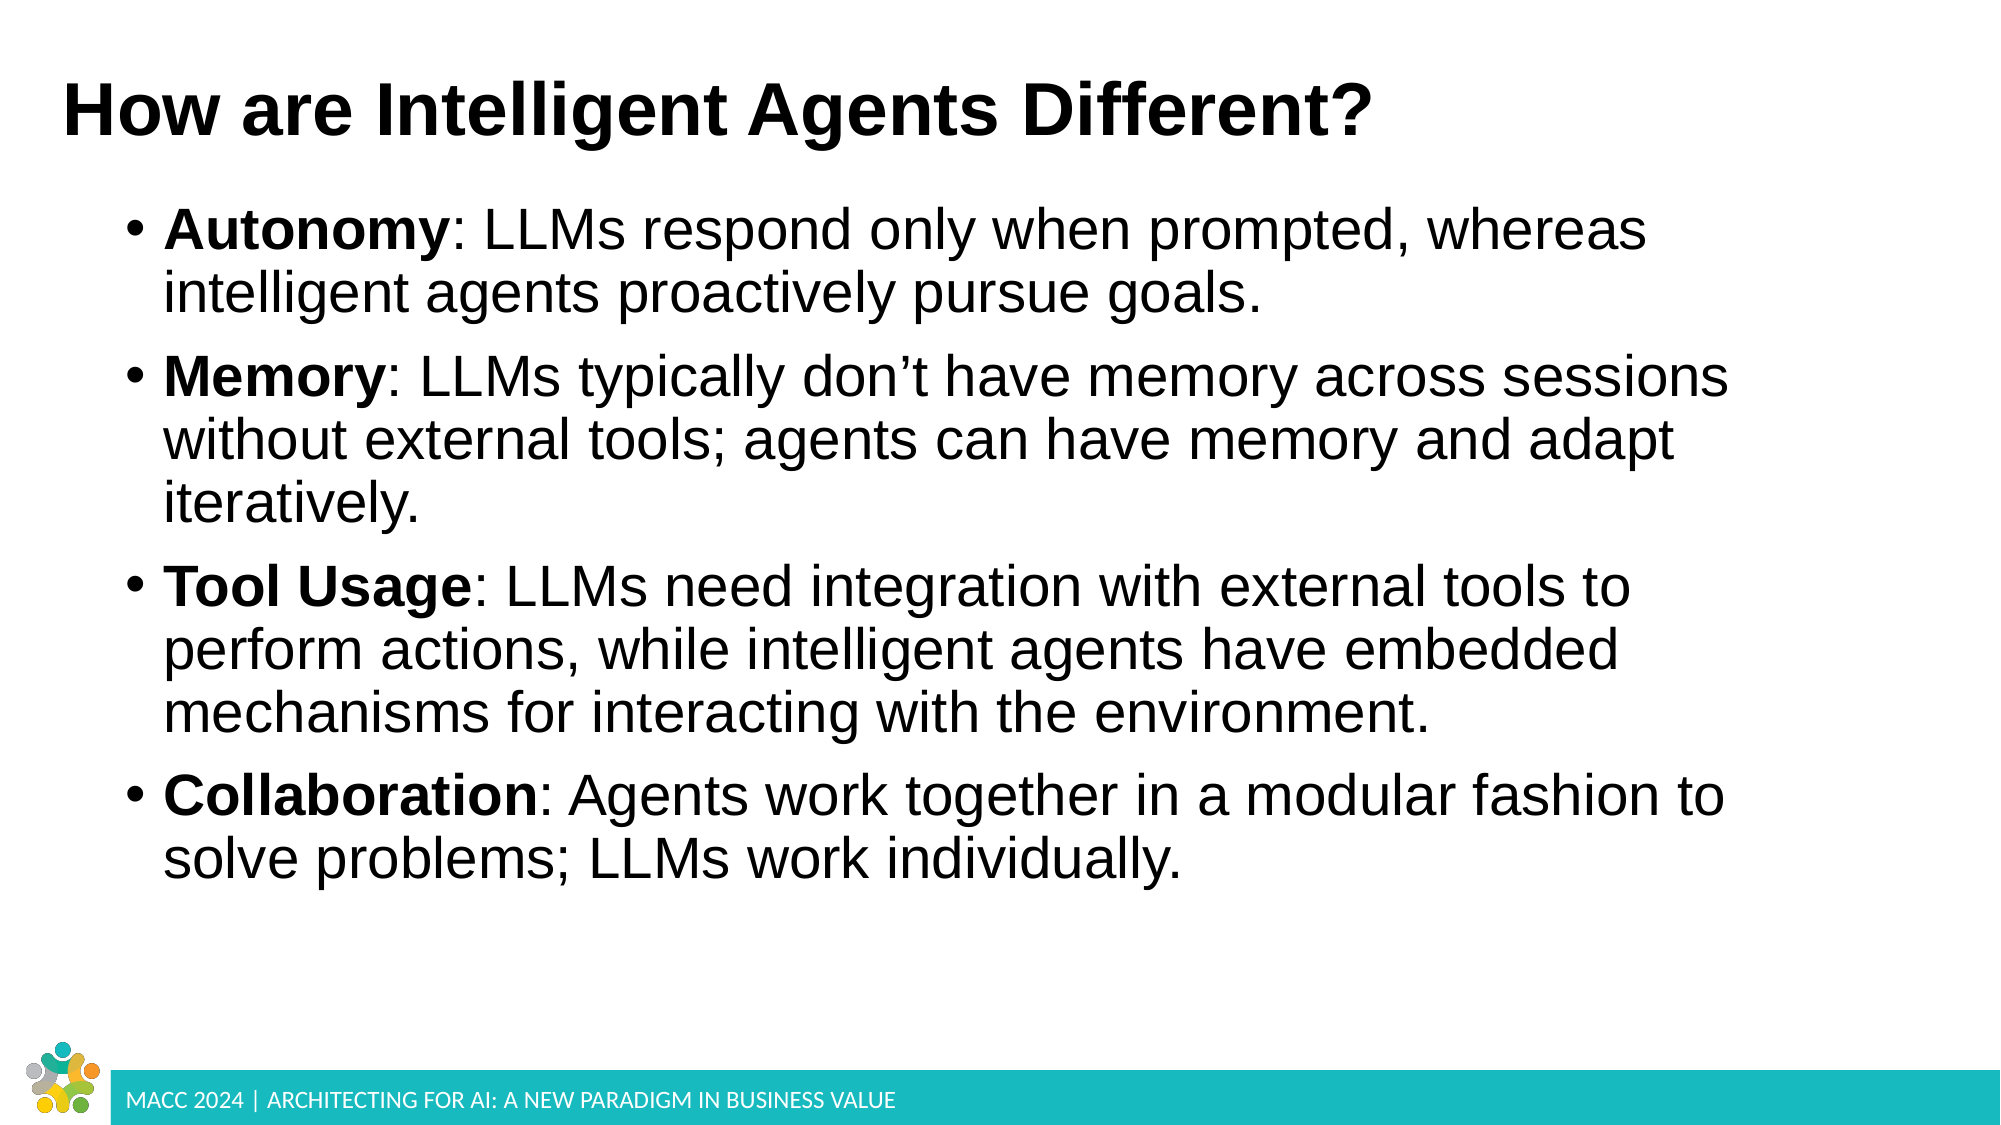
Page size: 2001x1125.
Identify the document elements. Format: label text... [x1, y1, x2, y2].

title How are Intelligent Agents Different? [47, 43, 1773, 178]
picture [26, 1042, 102, 1113]
list Autonomy: LLMs respond only when prompted, whereas intelligent agents proactively pursue goals. Memory: LLMs typically don’t have memory across sessions without external tools; agents can have memory and adapt iteratively. Tool Usage: LLMs need integration with external tools to perform actions, while intelligent agents have embedded mechanisms for interacting with the environment. Collaboration: Agents work together in a modular fashion to solve problems; LLMs work individually. [110, 191, 1836, 982]
